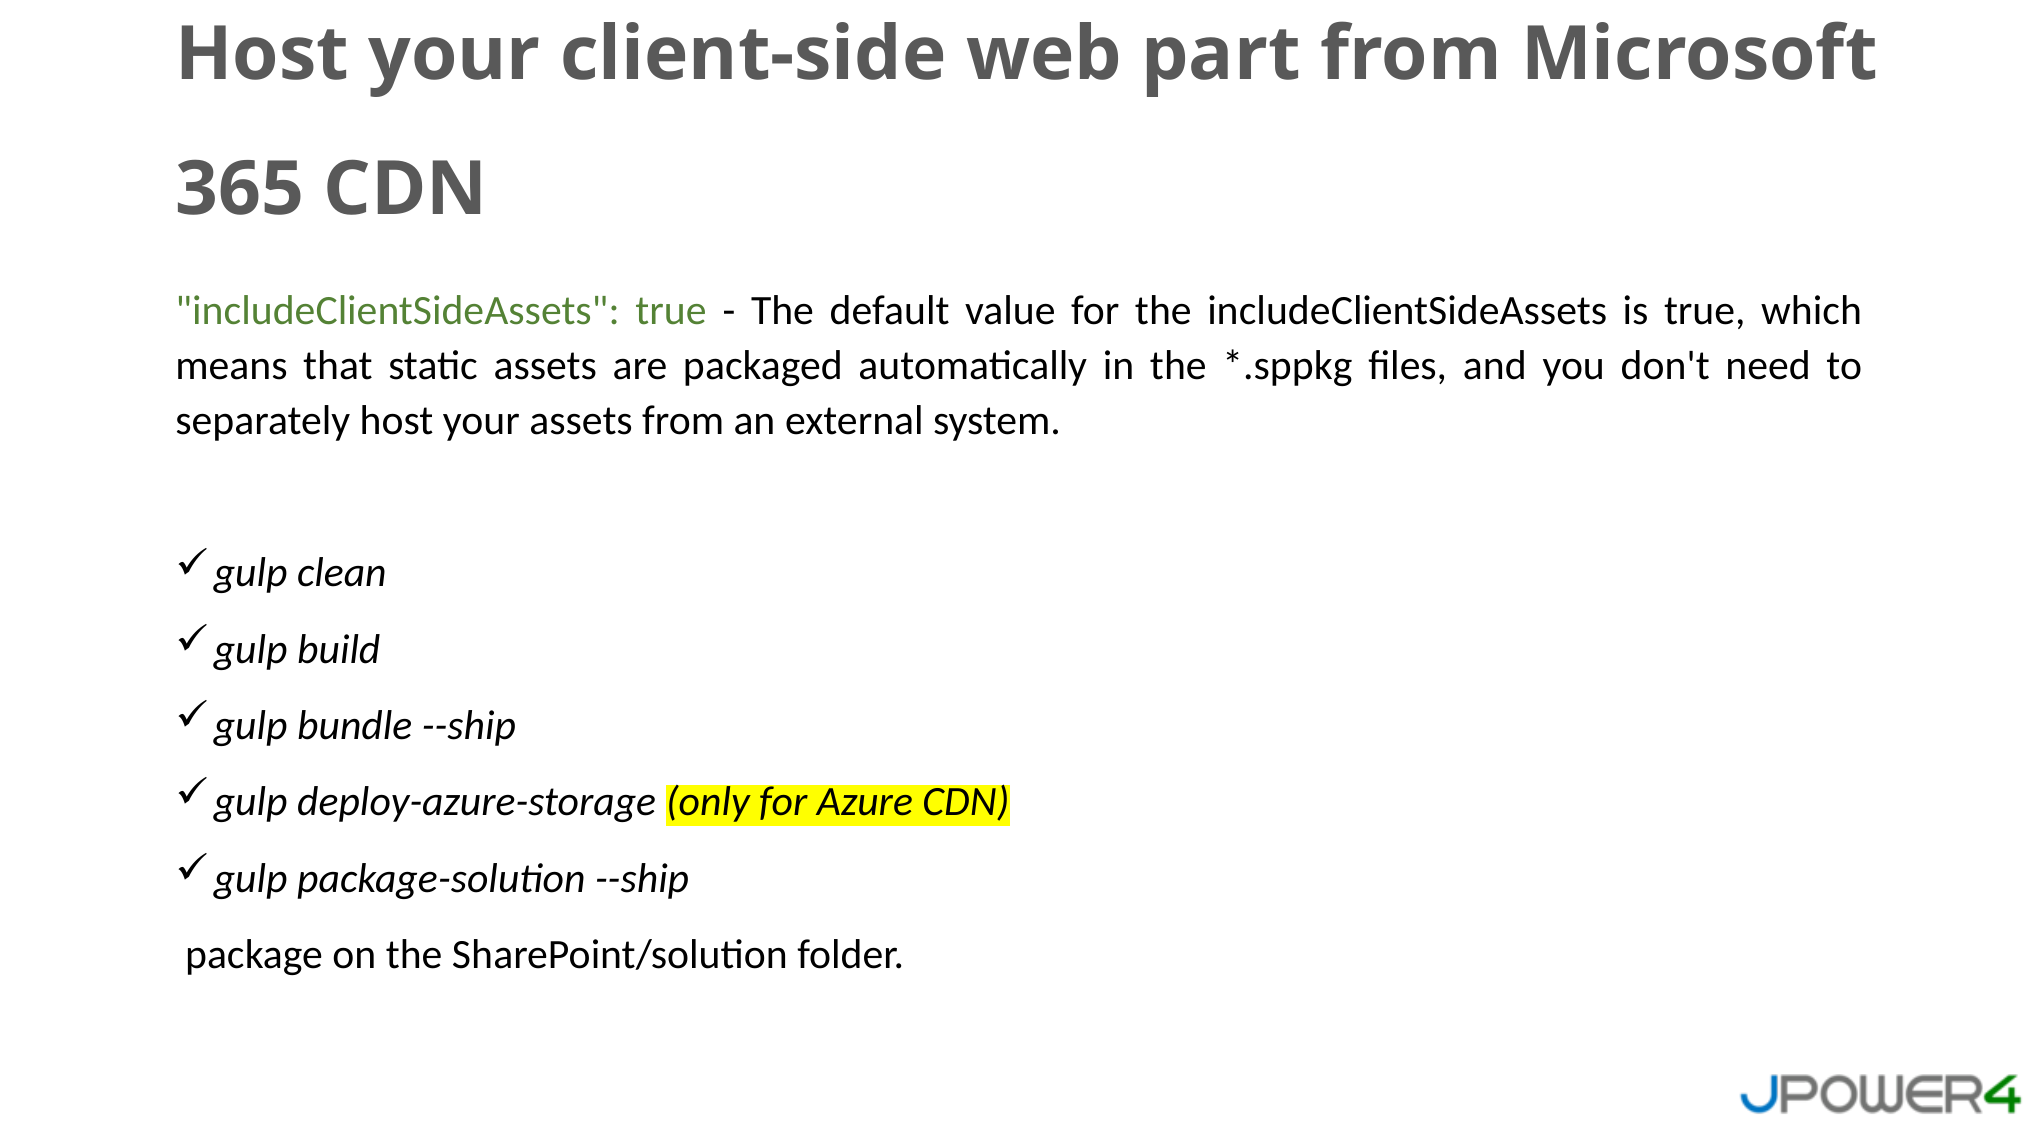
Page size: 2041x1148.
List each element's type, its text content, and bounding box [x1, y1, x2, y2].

title Host your client-side web part from Microsoft 365 CDN [160, 0, 1954, 190]
picture [1735, 1073, 2026, 1119]
list "includeClientSideAssets": true - The default value for the includeClientSideAssets is true, which means that static assets are packaged automatically in the *.sppkg files, and you don't need to separately host your assets from an external system. gulp clean gulp build gulp bundle --ship gulp deploy-azure-storage (only for Azure CDN) gulp package-solution --ship package on the SharePoint/solution folder. [160, 270, 1879, 998]
